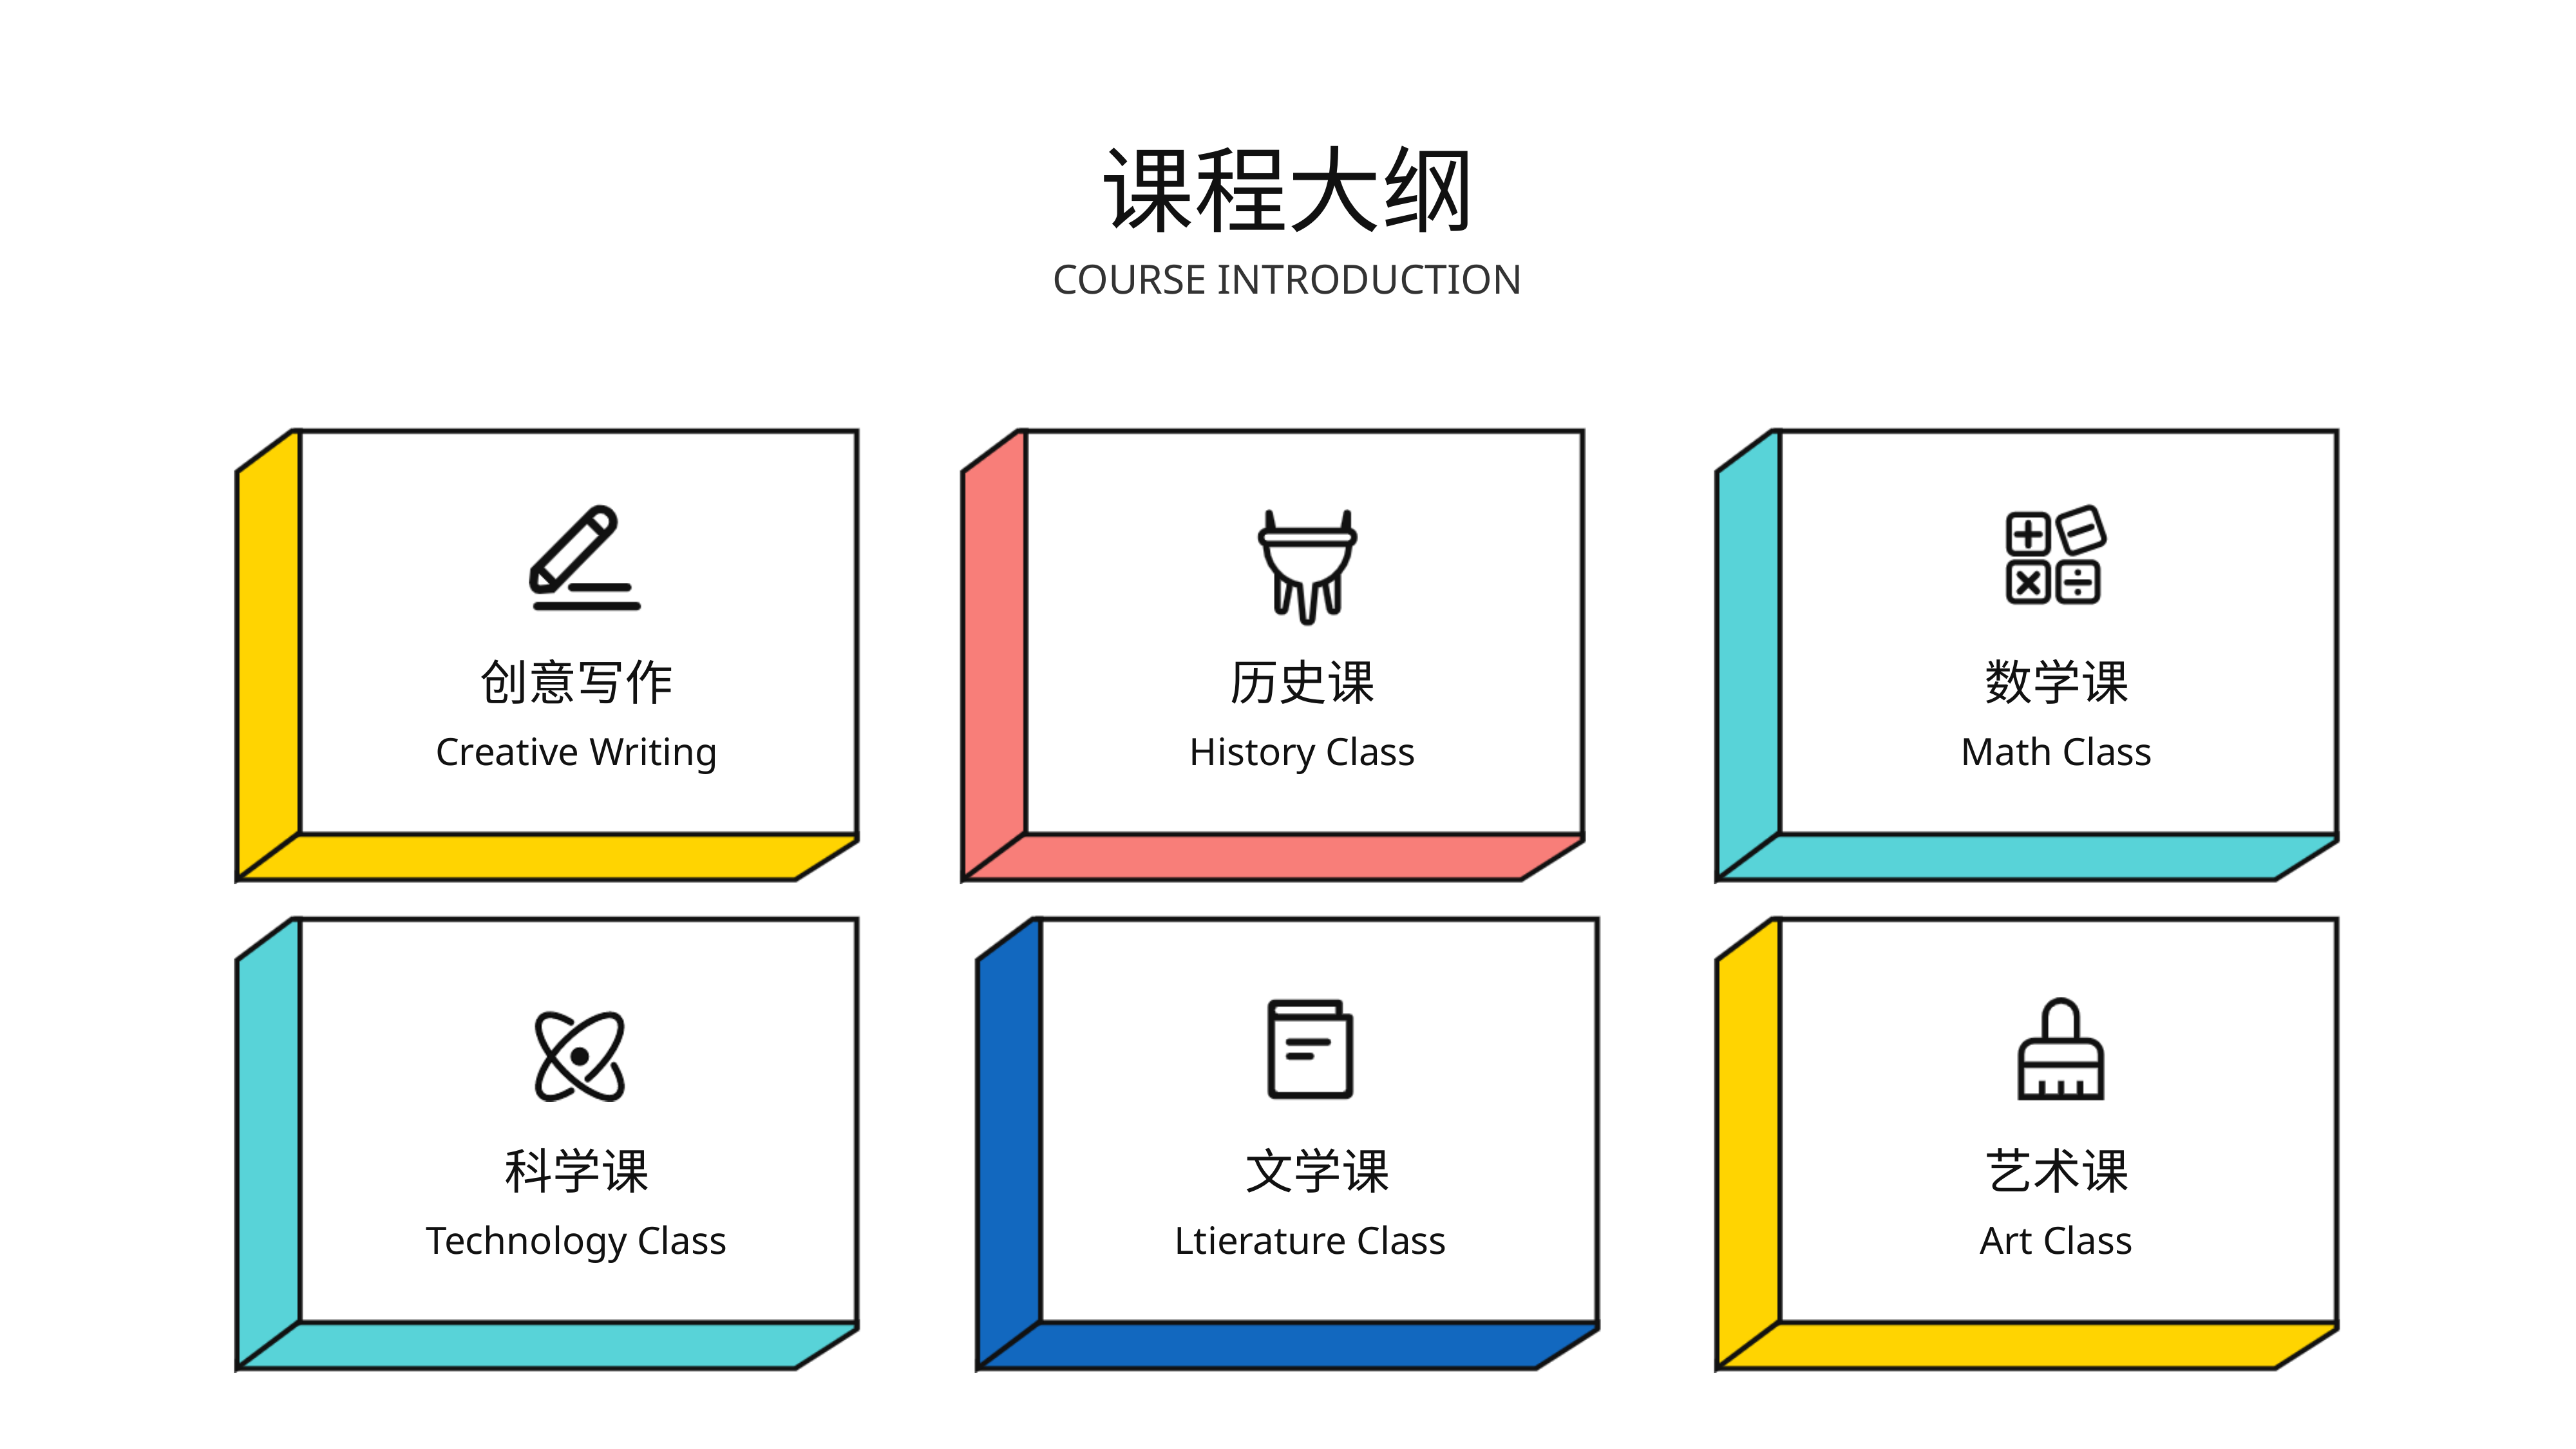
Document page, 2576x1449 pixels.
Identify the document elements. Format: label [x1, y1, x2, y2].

text_box [1713, 914, 2342, 1373]
text_box [974, 914, 1602, 1373]
text_box [233, 914, 862, 1373]
text_box [233, 426, 862, 885]
text_box [959, 426, 1587, 885]
text_box [1713, 426, 2342, 885]
text_box [764, 134, 1812, 306]
